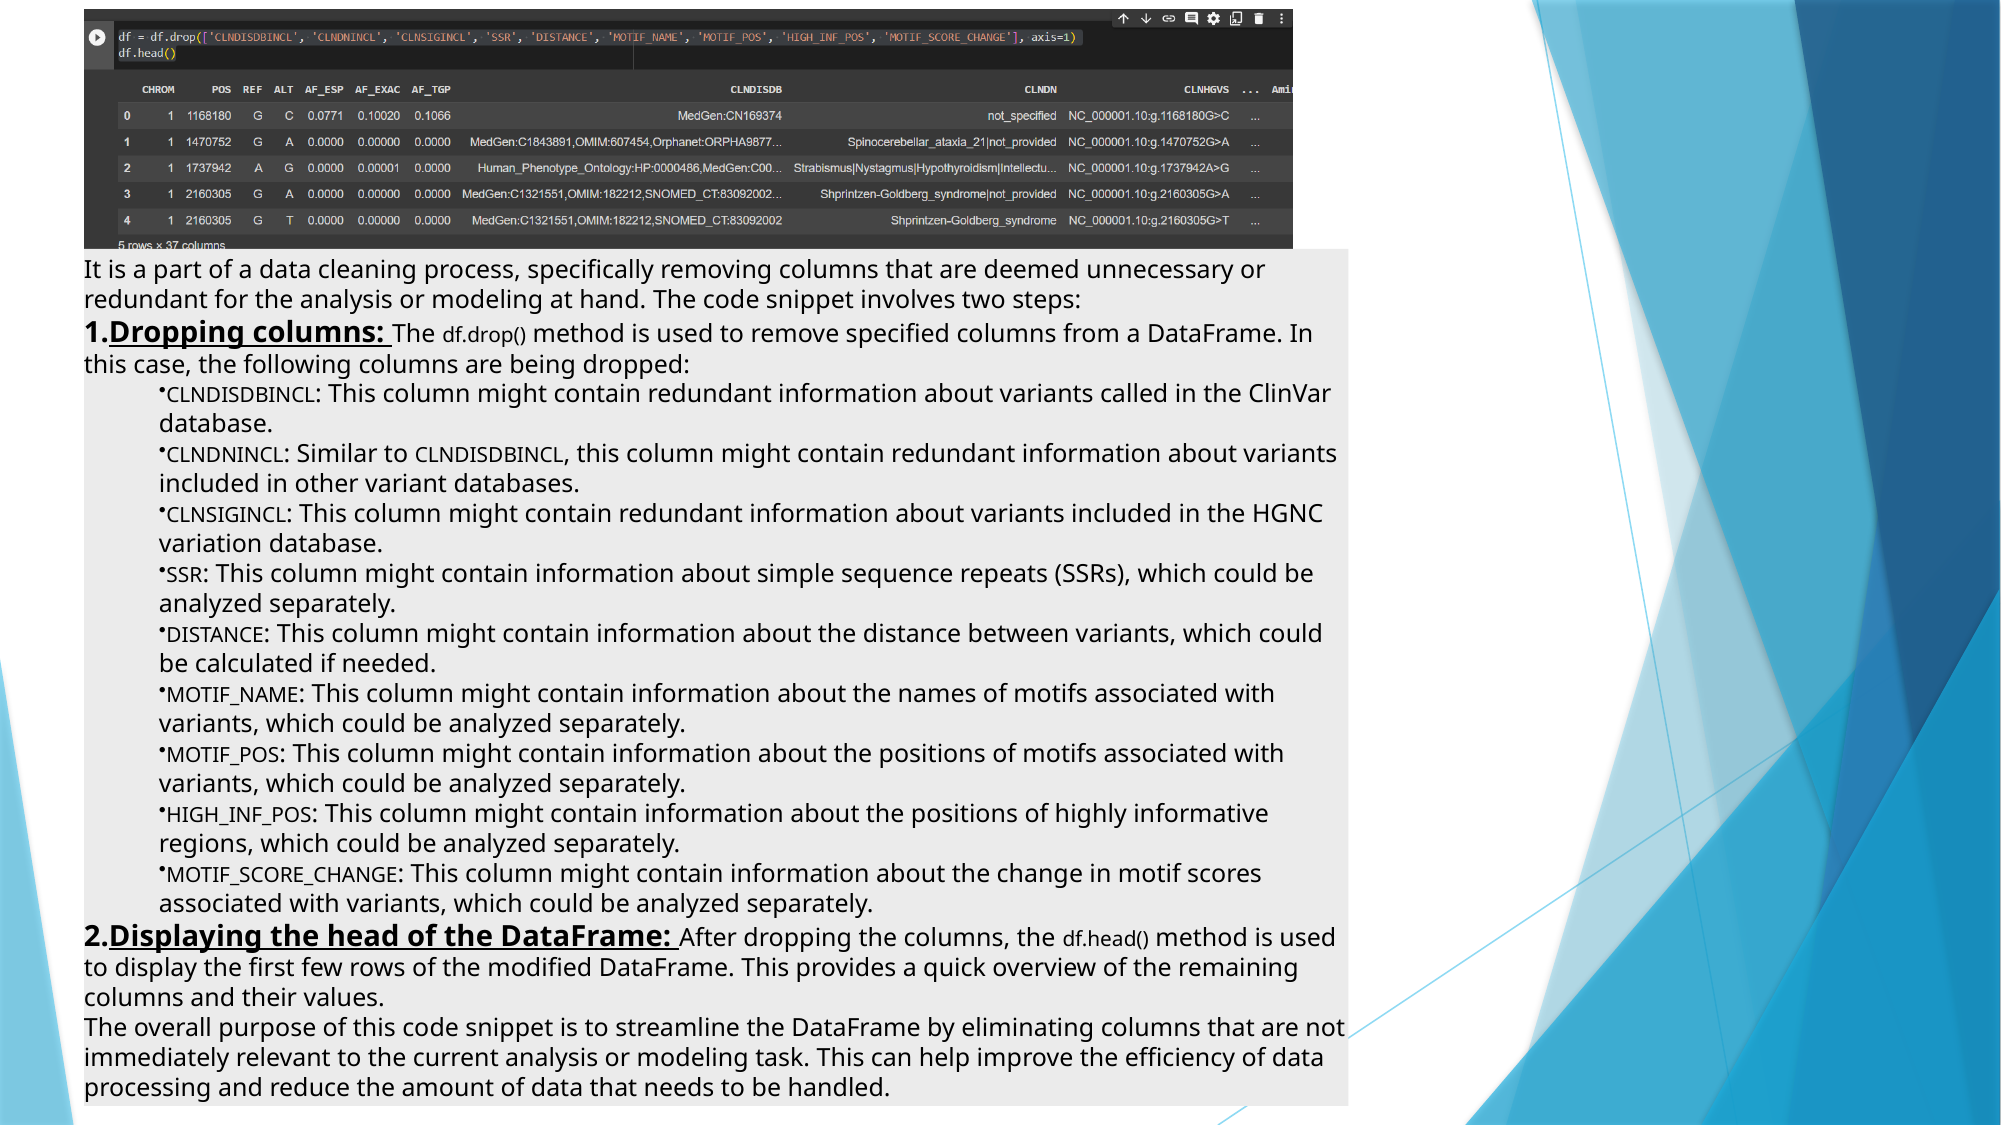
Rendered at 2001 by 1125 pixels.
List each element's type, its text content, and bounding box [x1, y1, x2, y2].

title It is a part of a data cleaning process, specifically removing columns that are deemed unnecessary or redundant for the analysis or modeling at hand. The code snippet involves two steps: Dropping columns: The df.drop() method is used to remove specified columns from a DataFrame. In this case, the following columns are being dropped: CLNDISDBINCL: This column might contain redundant information about variants called in the ClinVar database. CLNDNINCL: Similar to CLNDISDBINCL, this column might contain redundant information about variants included in other variant databases. CLNSIGINCL: This column might contain redundant information about variants included in the HGNC variation database. SSR: This column might contain information about simple sequence repeats (SSRs), which could be analyzed separately. DISTANCE: This column might contain information about the distance between variants, which could be calculated if needed. MOTIF_NAME: This column might contain information about the names of motifs associated with variants, which could be analyzed separately. MOTIF_POS: This column might contain information about the positions of motifs associated with variants, which could be analyzed separately. HIGH_INF_POS: This column might contain information about the positions of highly informative regions, which could be analyzed separately. MOTIF_SCORE_CHANGE: This column might contain information about the change in motif scores associated with variants, which could be analyzed separately. Displaying the head of the DataFrame: After dropping the columns, the df.head() method is used to display the first few rows of the modified DataFrame. This provides a quick overview of the remaining columns and their values. The overall purpose of this code snippet is to streamline the DataFrame by eliminating columns that are not immediately relevant to the current analysis or modeling task. This can help improve the efficiency of data processing and reduce the amount of data that needs to be handled. [84, 248, 1349, 1106]
picture [83, 8, 1293, 263]
